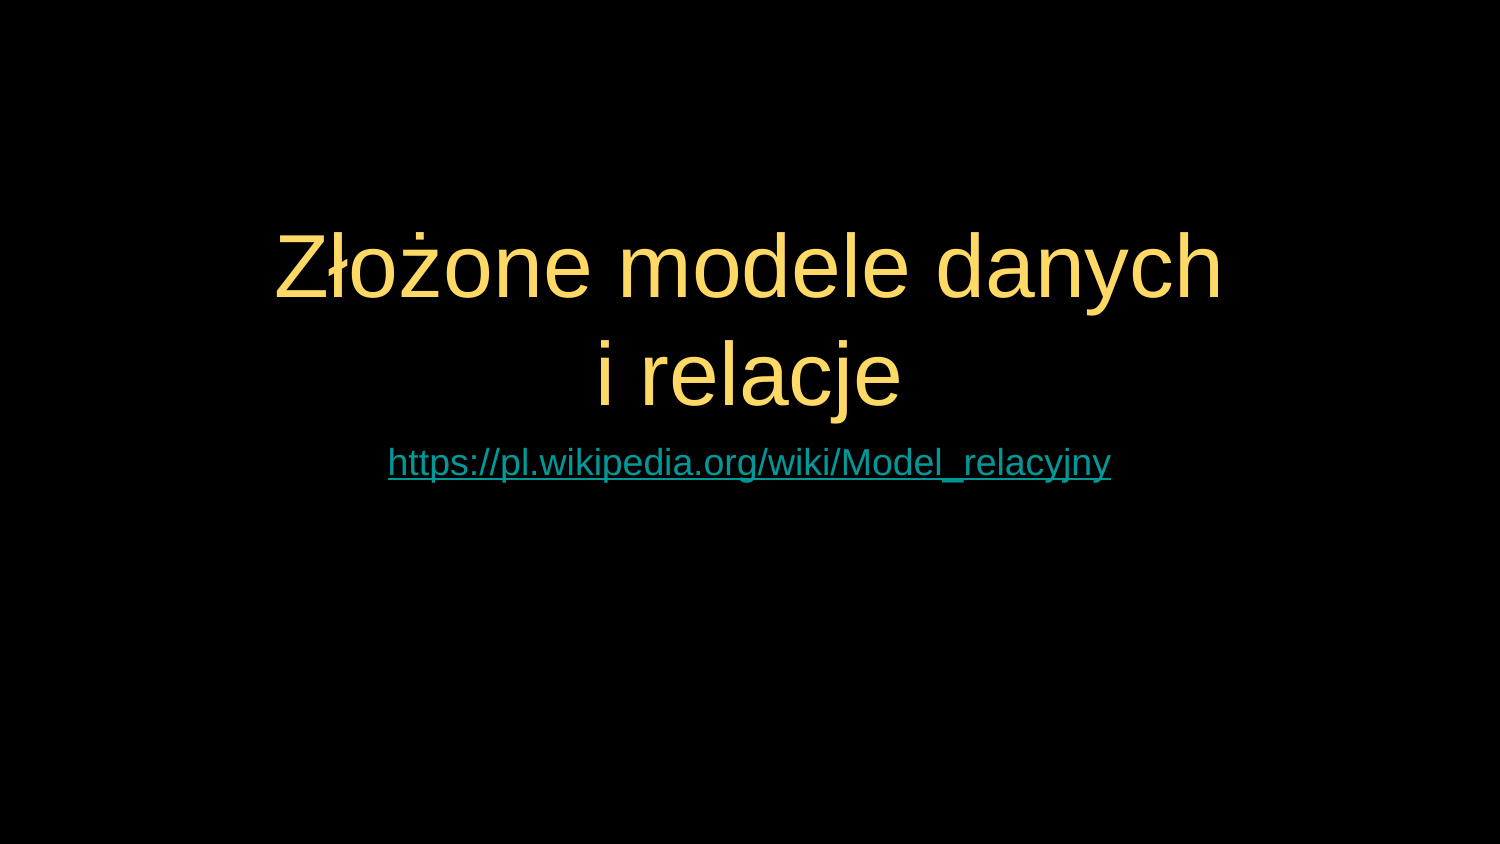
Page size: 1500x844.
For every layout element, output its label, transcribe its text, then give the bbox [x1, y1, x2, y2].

list https://pl.wikipedia.org/wiki/Model_relacyjny [106, 434, 1393, 532]
title Złożone modele danych i relacje [106, 141, 1393, 427]
